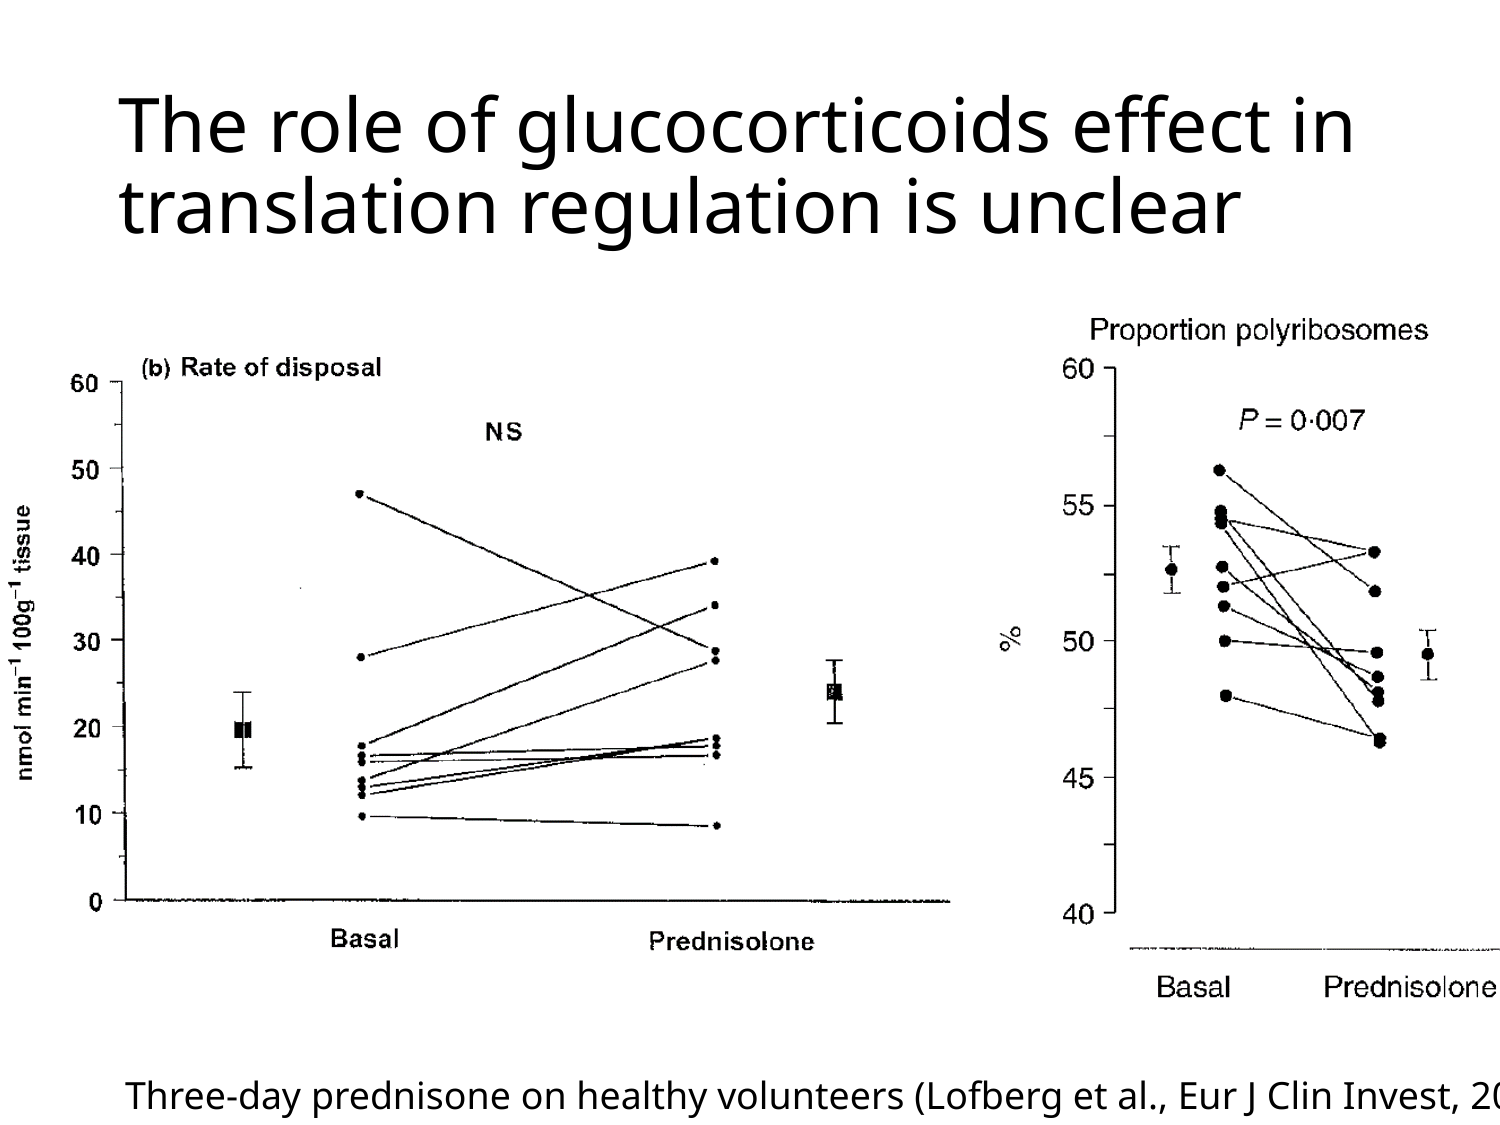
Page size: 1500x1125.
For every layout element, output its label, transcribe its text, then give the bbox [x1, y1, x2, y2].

picture [0, 345, 960, 962]
text_box Three-day prednisone on healthy volunteers (Lofberg et al., Eur J Clin Invest, 2002) [110, 1064, 1500, 1125]
title The role of glucocorticoids effect in translation regulation is unclear [103, 59, 1397, 278]
picture [986, 296, 1500, 1011]
